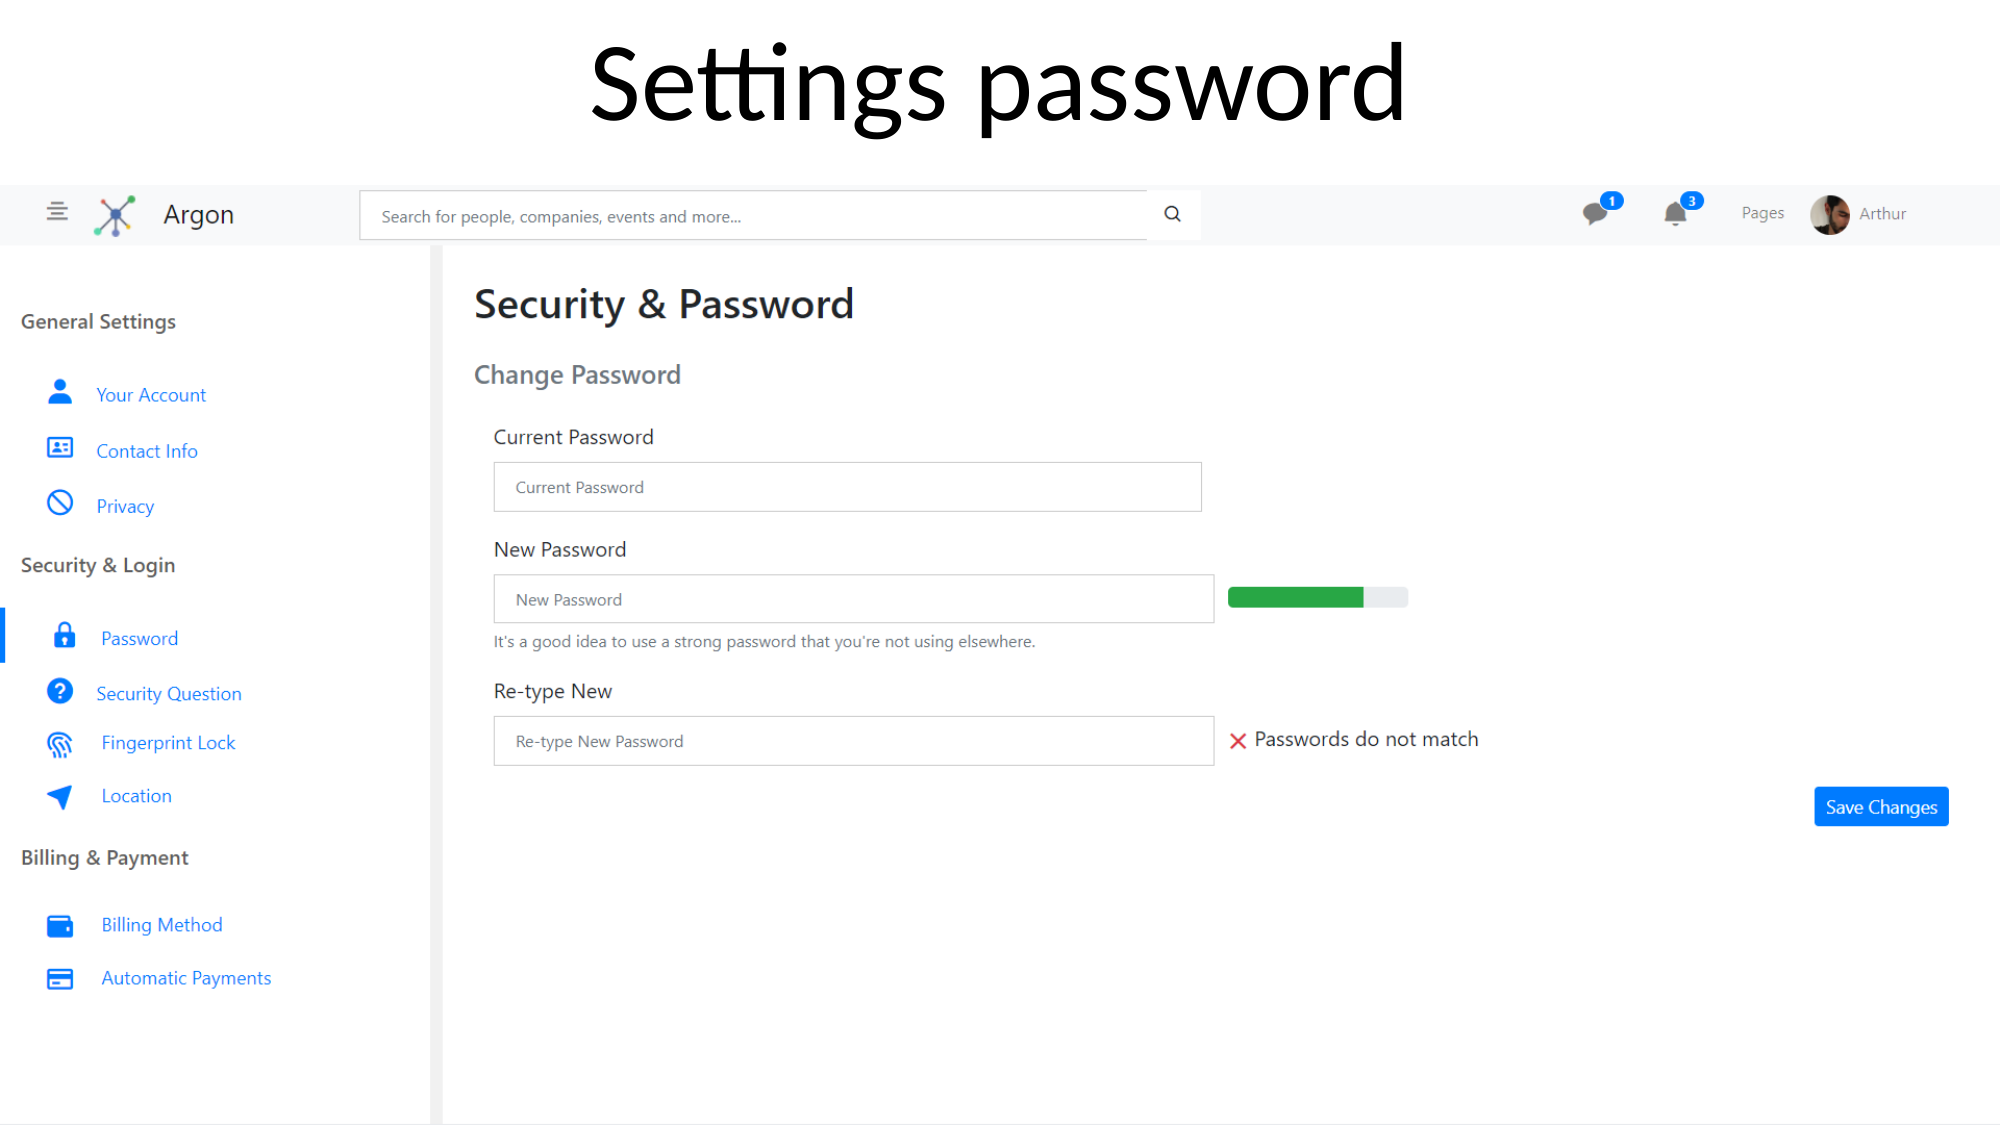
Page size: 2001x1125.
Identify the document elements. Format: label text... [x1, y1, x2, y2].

text_box Settings password [574, 0, 1426, 150]
picture [0, 185, 2000, 1125]
